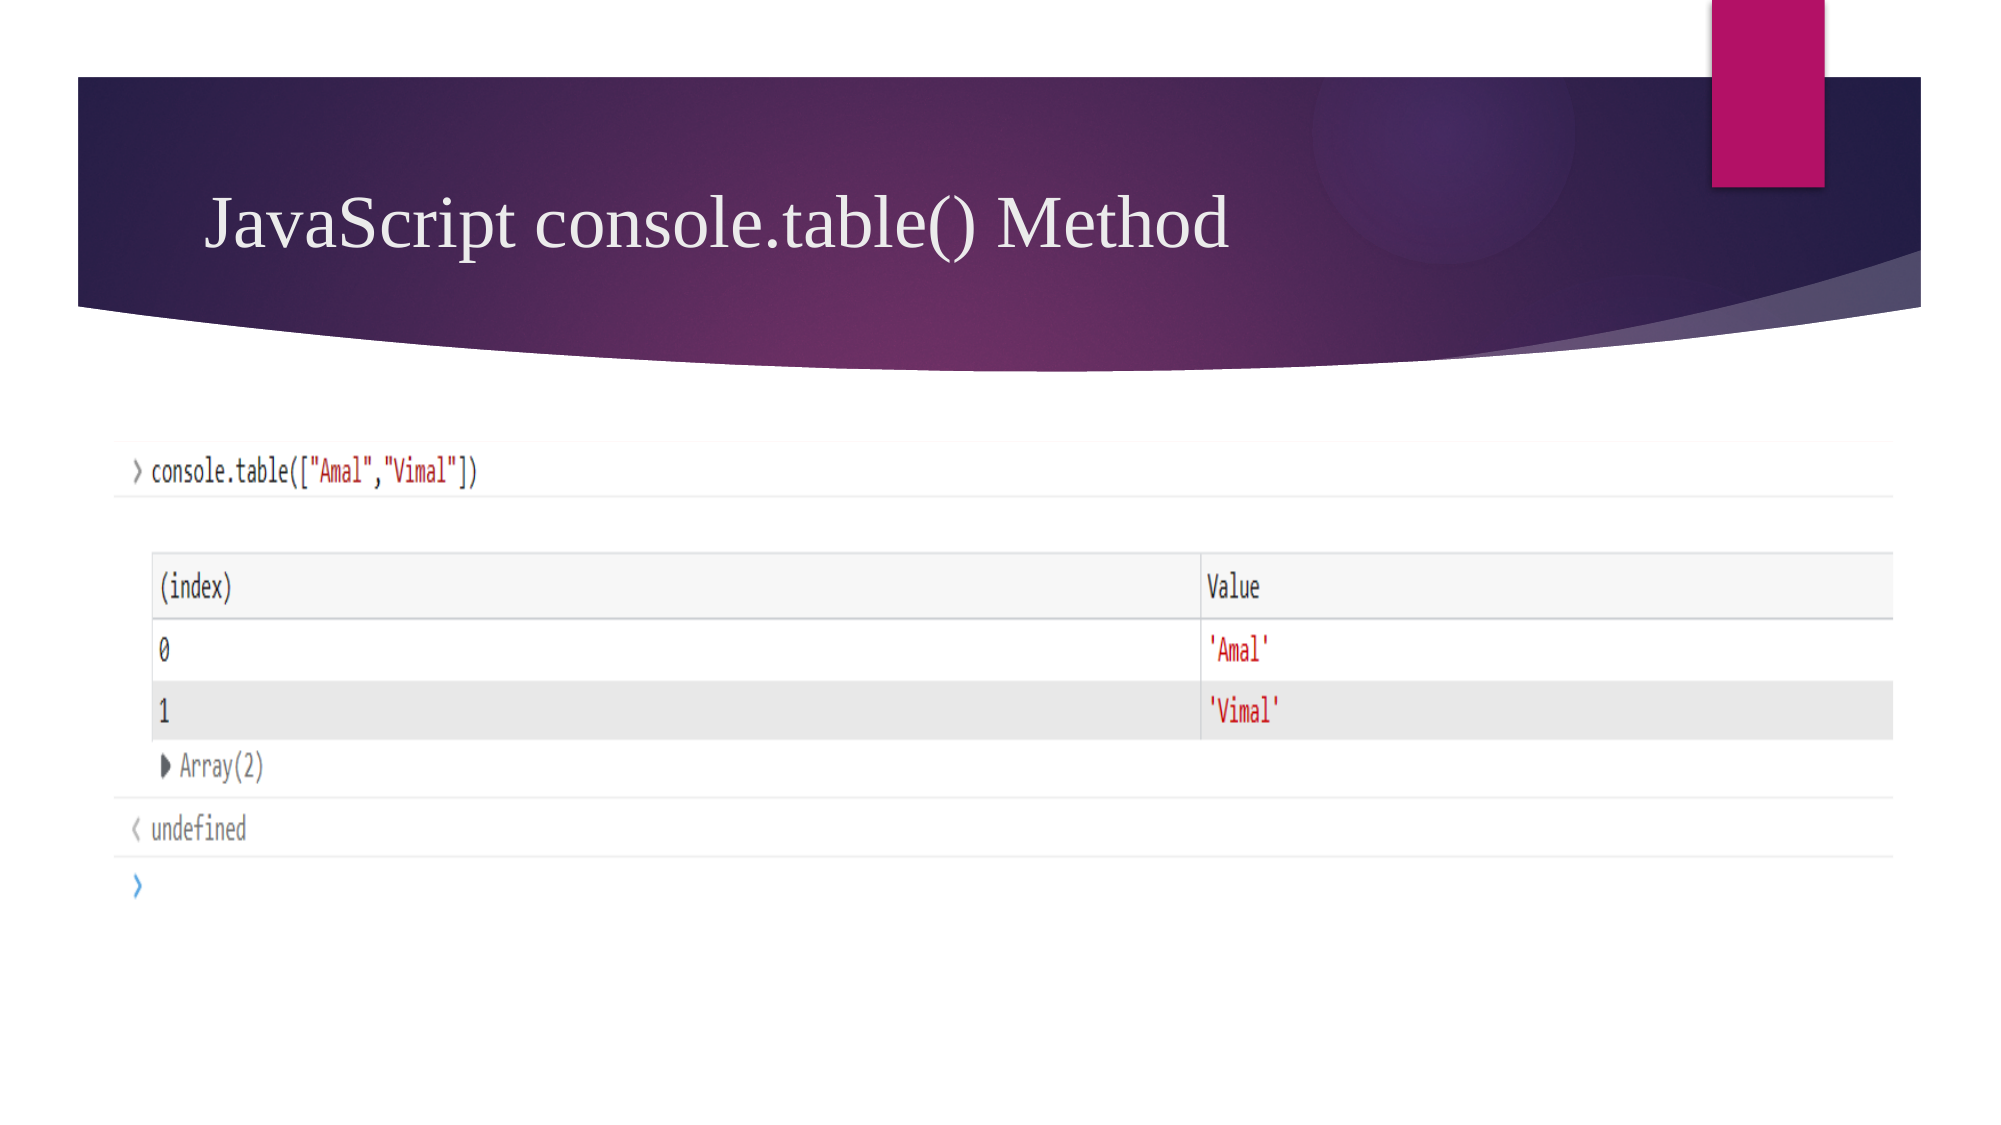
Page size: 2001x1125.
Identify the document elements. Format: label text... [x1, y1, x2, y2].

title JavaScript console.table() Method [189, 159, 1627, 276]
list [113, 441, 1894, 930]
